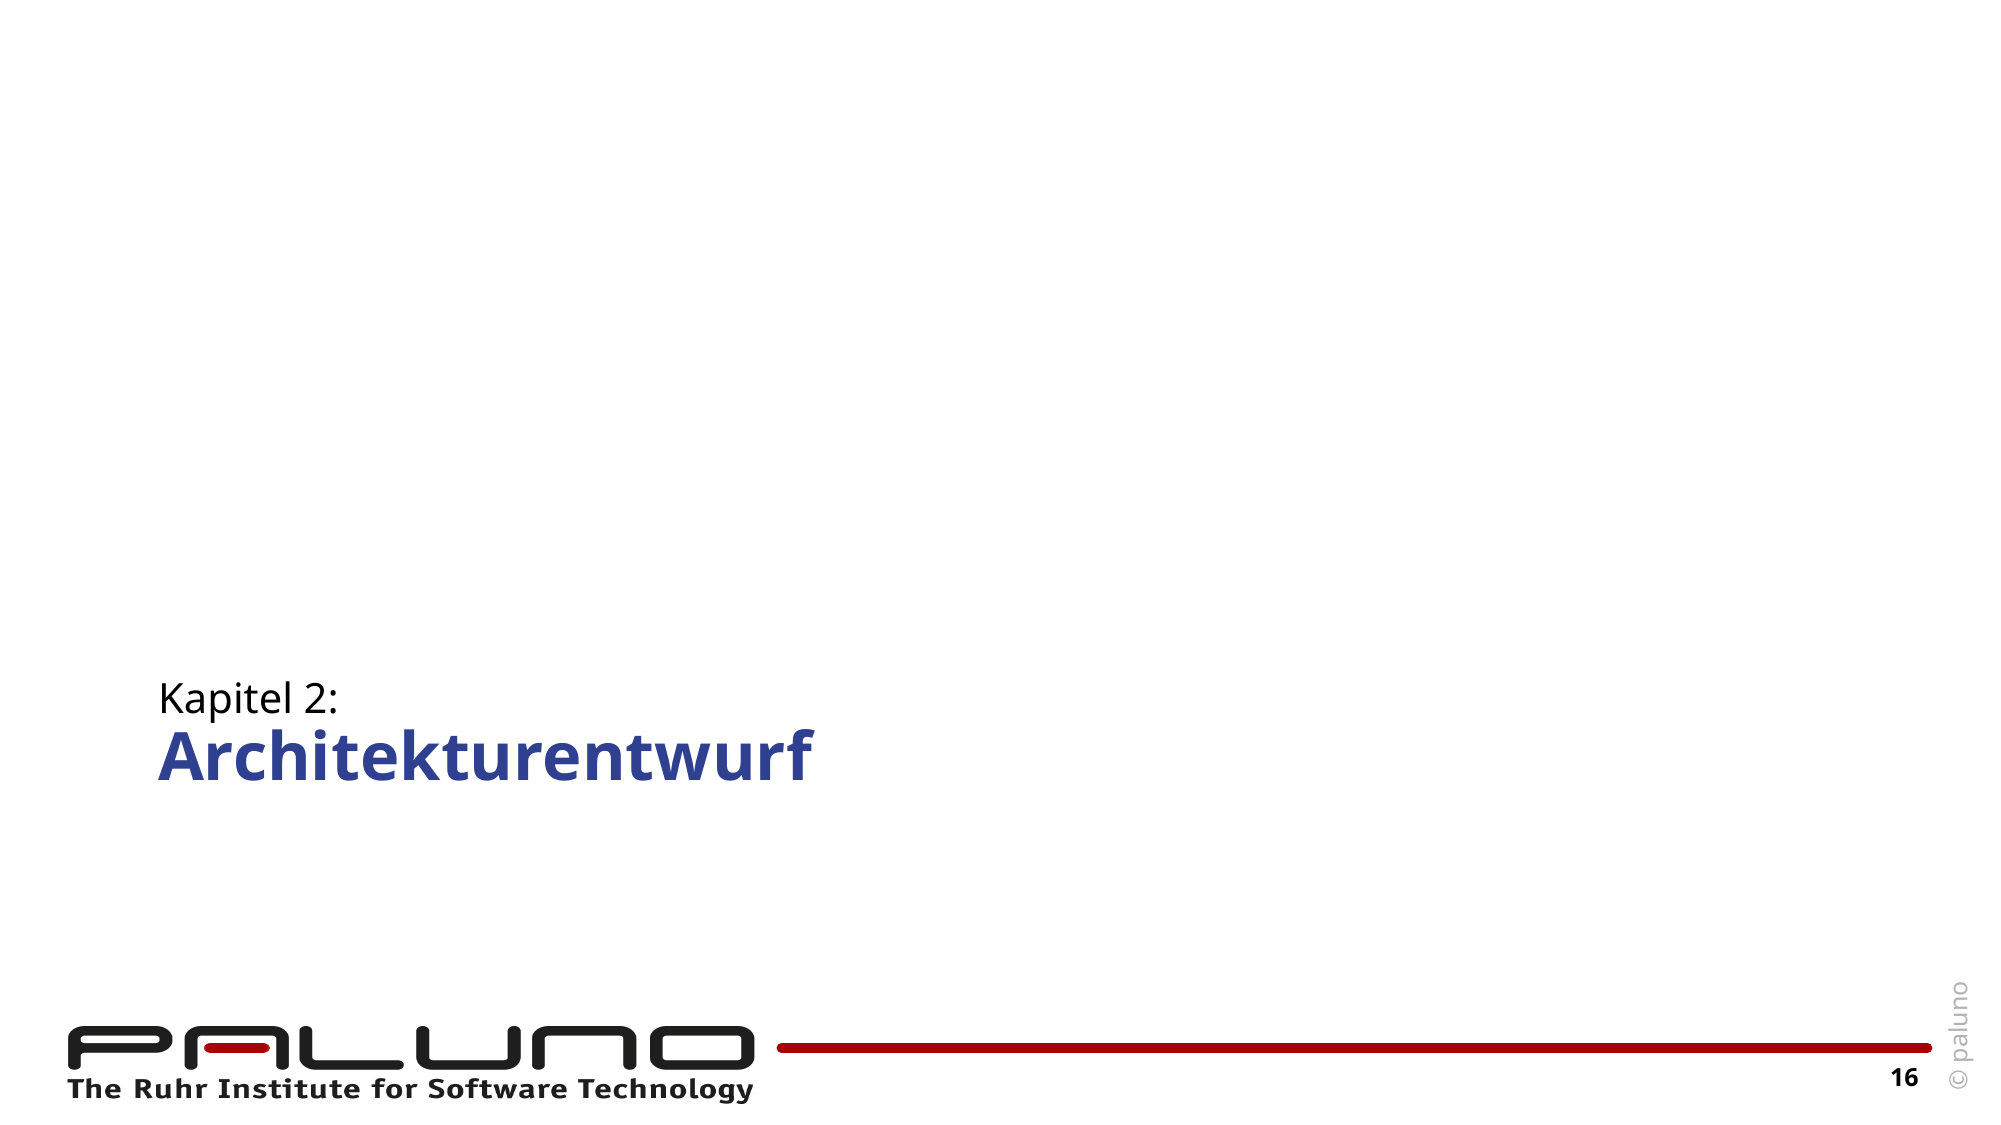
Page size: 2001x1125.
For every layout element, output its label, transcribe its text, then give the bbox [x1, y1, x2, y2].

slide_number 16 [1764, 1054, 1934, 1098]
picture [66, 1025, 755, 1105]
title Architekturentwurf [158, 722, 1859, 947]
list Kapitel 2: [158, 476, 1434, 723]
